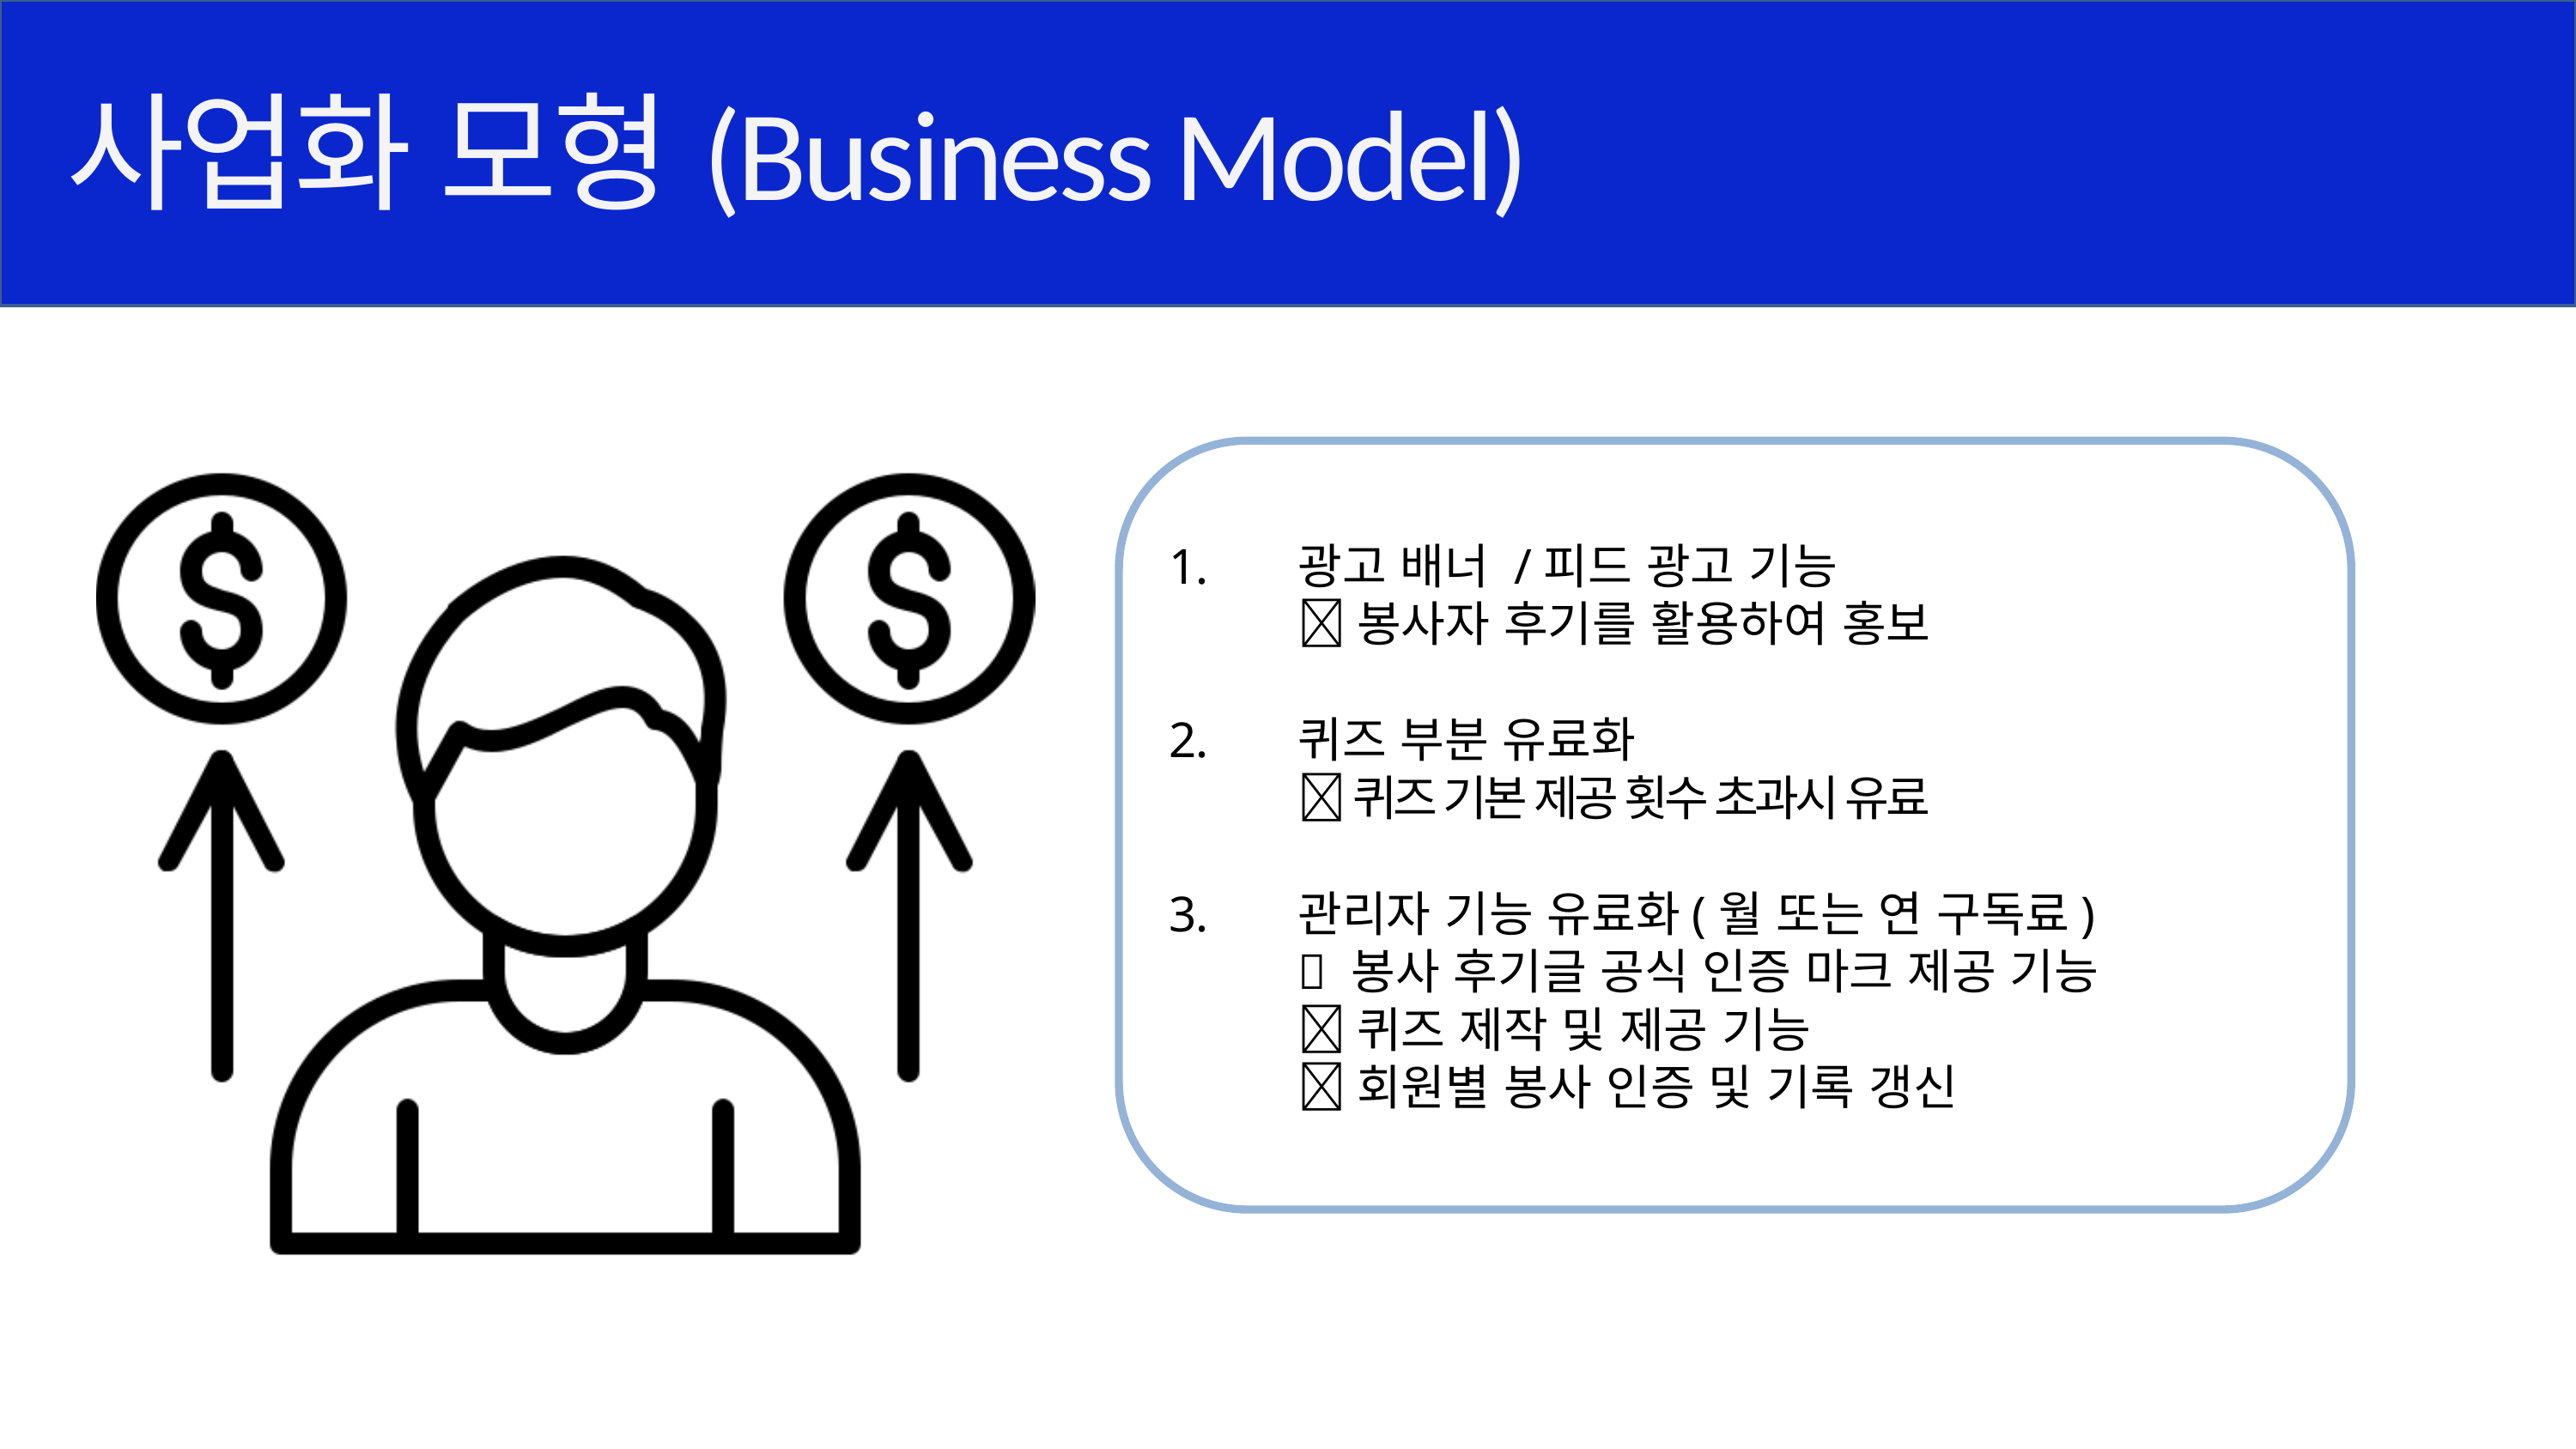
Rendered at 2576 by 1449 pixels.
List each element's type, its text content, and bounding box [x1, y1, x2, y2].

text_box [0, 0, 2576, 307]
text_box 광고 배너 /피드 광고 기능  봉사자 후기를 활용하여 홍보 퀴즈 부분 유료화  퀴즈 기본 제공 횟수 초과시 유료 관리자 기능 유료화(월 또는 연 구독료)  봉사 후기글 공식 인증 마크 제공 기능  퀴즈 제작 및 제공 기능  회원별 봉사 인증 및 기록 갱신 [1116, 439, 2354, 1212]
text_box 사업화 모형(Business Model) [53, 64, 2523, 233]
picture [96, 395, 1036, 1334]
